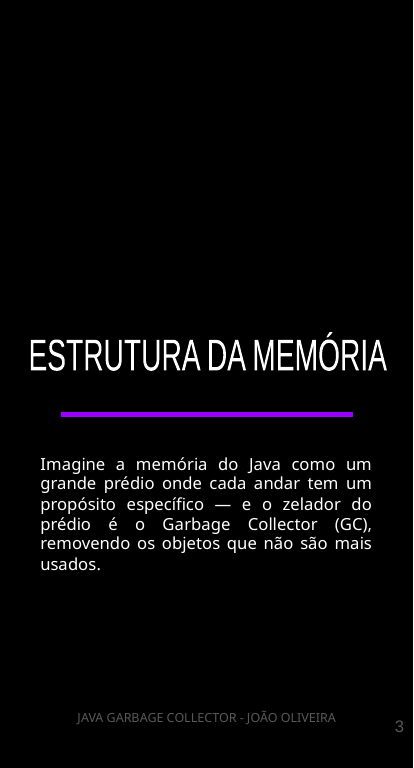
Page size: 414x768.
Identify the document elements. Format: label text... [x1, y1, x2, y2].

text_box Imagine a memória do Java como um grande prédio onde cada andar tem um propósito específico — e o zelador do prédio é o Garbage Collector (GC), removendo os objetos que não são mais usados. [25, 438, 388, 589]
slide_number ‹#› [383, 696, 408, 755]
text_box JAVA GARBAGE COLLECTOR - JOÃO OLIVEIRA [58, 702, 355, 733]
